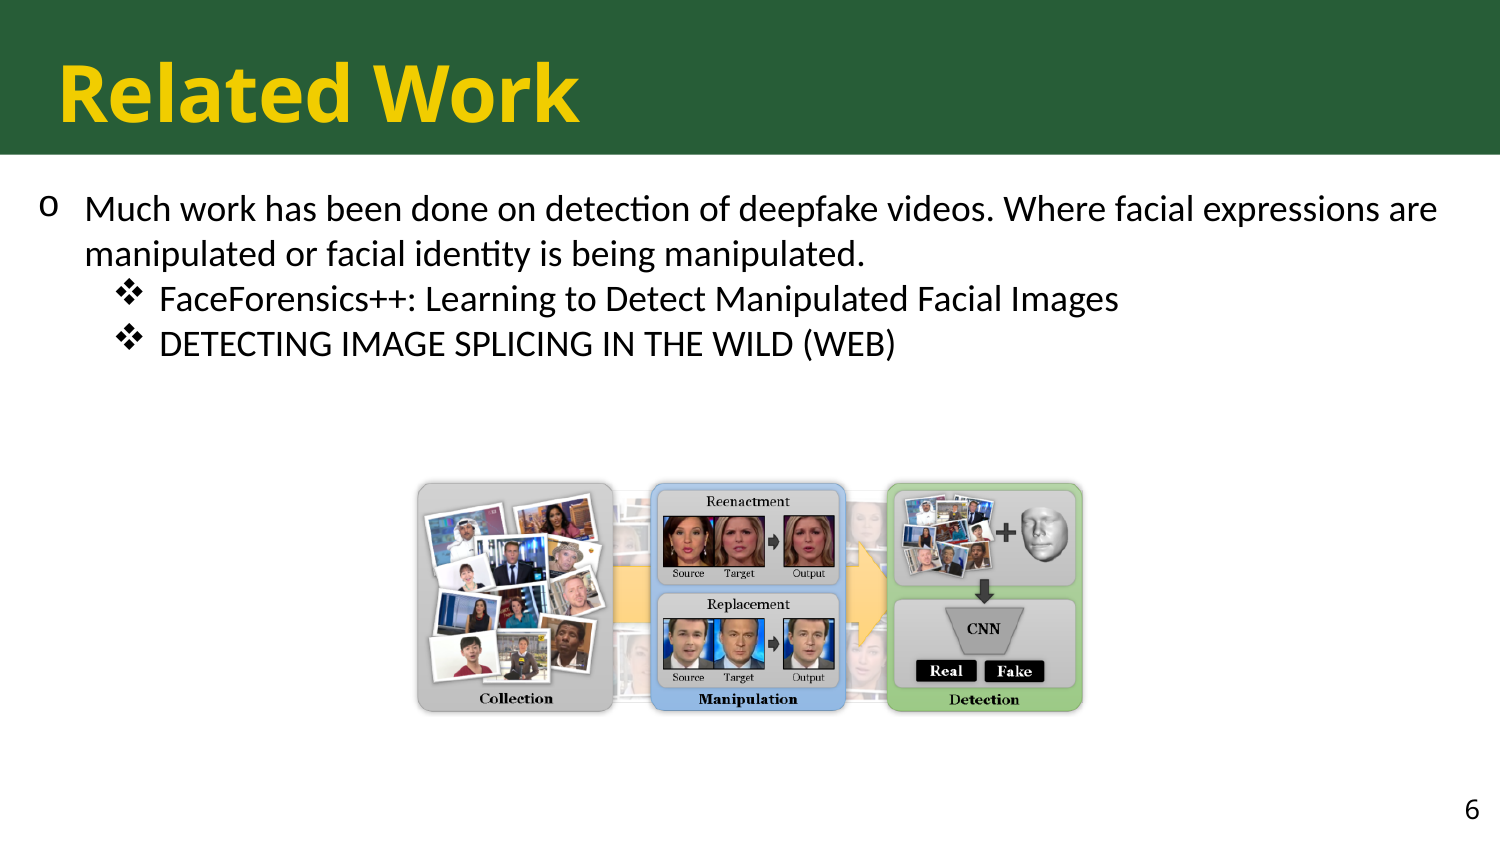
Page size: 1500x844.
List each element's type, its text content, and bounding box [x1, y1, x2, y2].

title Related Work [54, 41, 863, 184]
slide_number 6 [1458, 792, 1486, 844]
list Much work has been done on detection of deepfake videos. Where facial expressions are manipulated or facial identity is being manipulated. FaceForensics++: Learning to Detect Manipulated Facial Images DETECTING IMAGE SPLICING IN THE WILD (WEB) [37, 184, 1459, 367]
picture [409, 469, 1091, 718]
